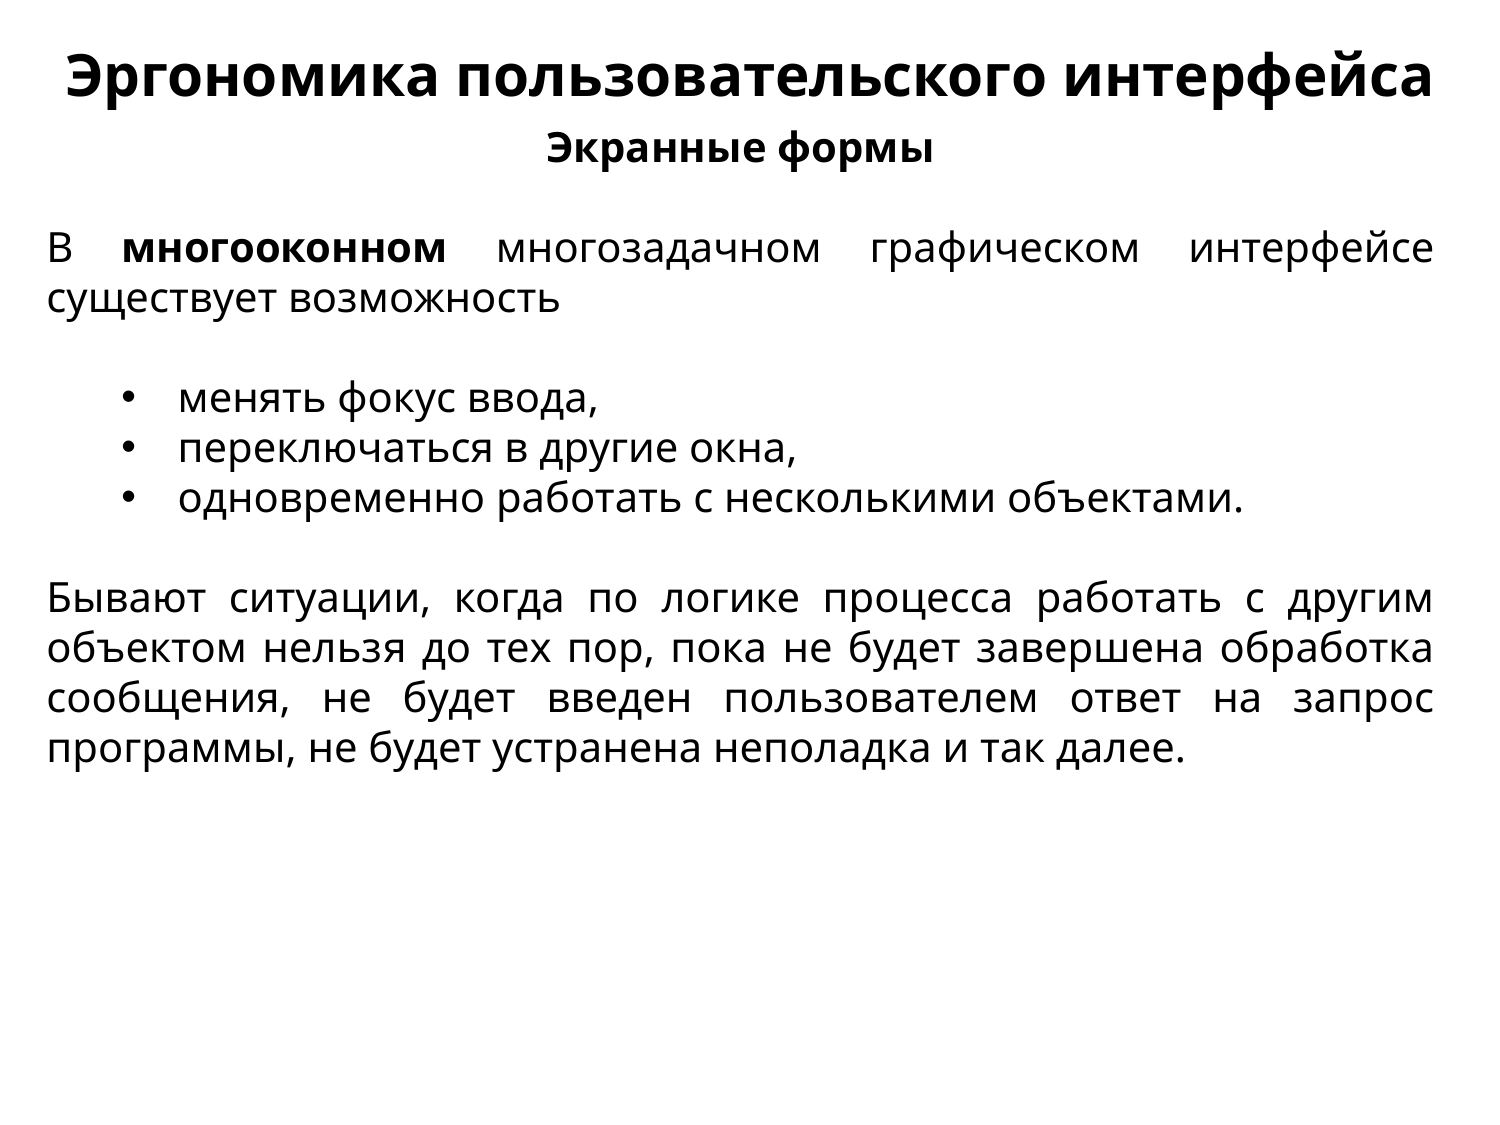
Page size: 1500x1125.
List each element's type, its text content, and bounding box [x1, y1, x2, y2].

text_box Экранные формы В многооконном многозадачном графическом интерфейсе существует возможность менять фокус ввода, переключаться в другие окна, одновременно работать с несколькими объектами. Бывают ситуации, когда по логике процесса работать с другим объектом нельзя до тех пор, пока не будет завершена обработка сообщения, не будет введен пользователем ответ на запрос программы, не будет устранена неполадка и так далее. [31, 113, 1450, 779]
text_box Эргономика пользовательского интерфейса [17, 30, 1483, 116]
